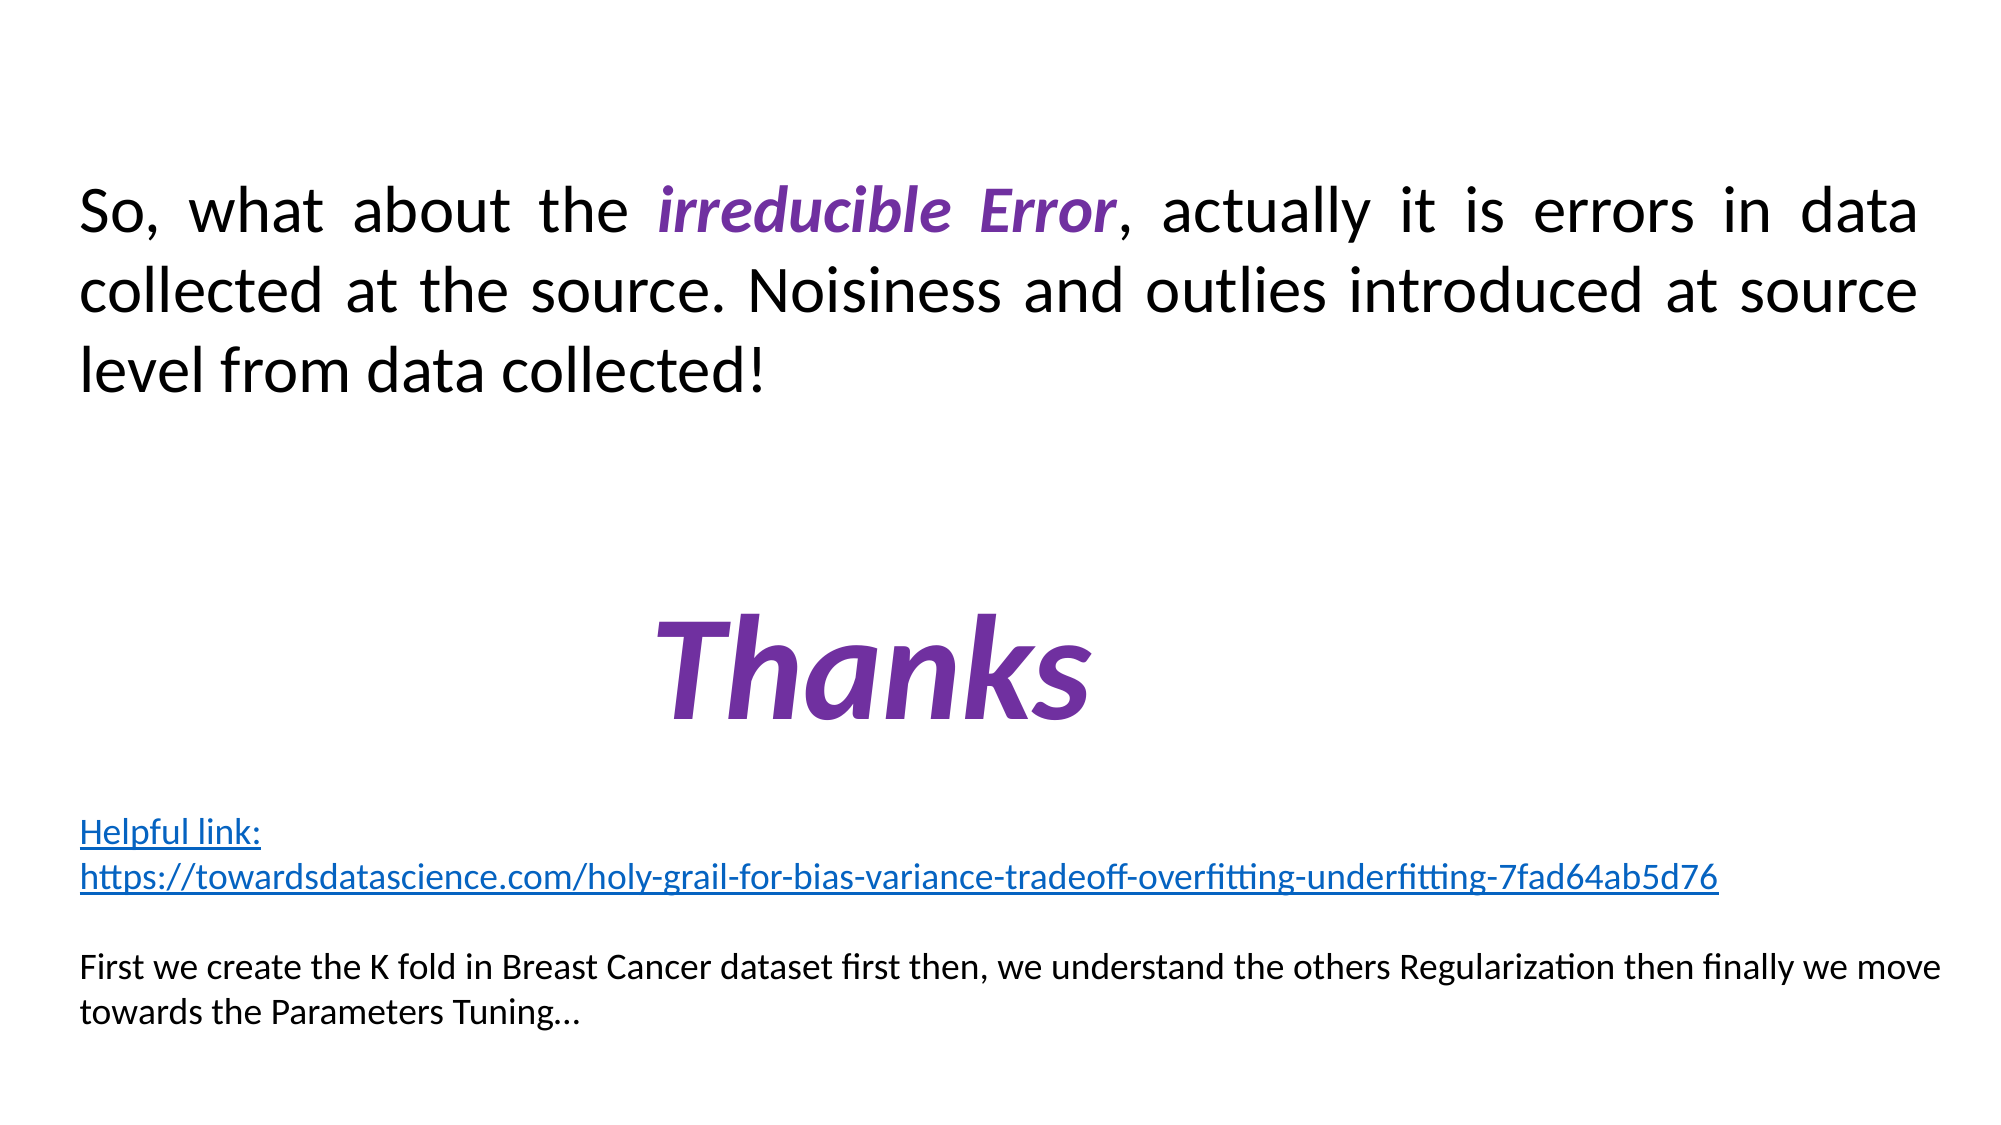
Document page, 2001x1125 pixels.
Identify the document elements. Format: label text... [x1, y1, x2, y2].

text_box Thanks [635, 562, 1107, 758]
text_box Helpful link: https://towardsdatascience.com/holy-grail-for-bias-variance-tradeoff-overfitting-underfitting-7fad64ab5d76 First we create the K fold in Breast Cancer dataset first then, we understand the others Regularization then finally we move towards the Parameters Tuning… [64, 799, 2000, 1040]
text_box So, what about the irreducible Error, actually it is errors in data collected at the source. Noisiness and outlies introduced at source level from data collected! [64, 158, 1936, 414]
